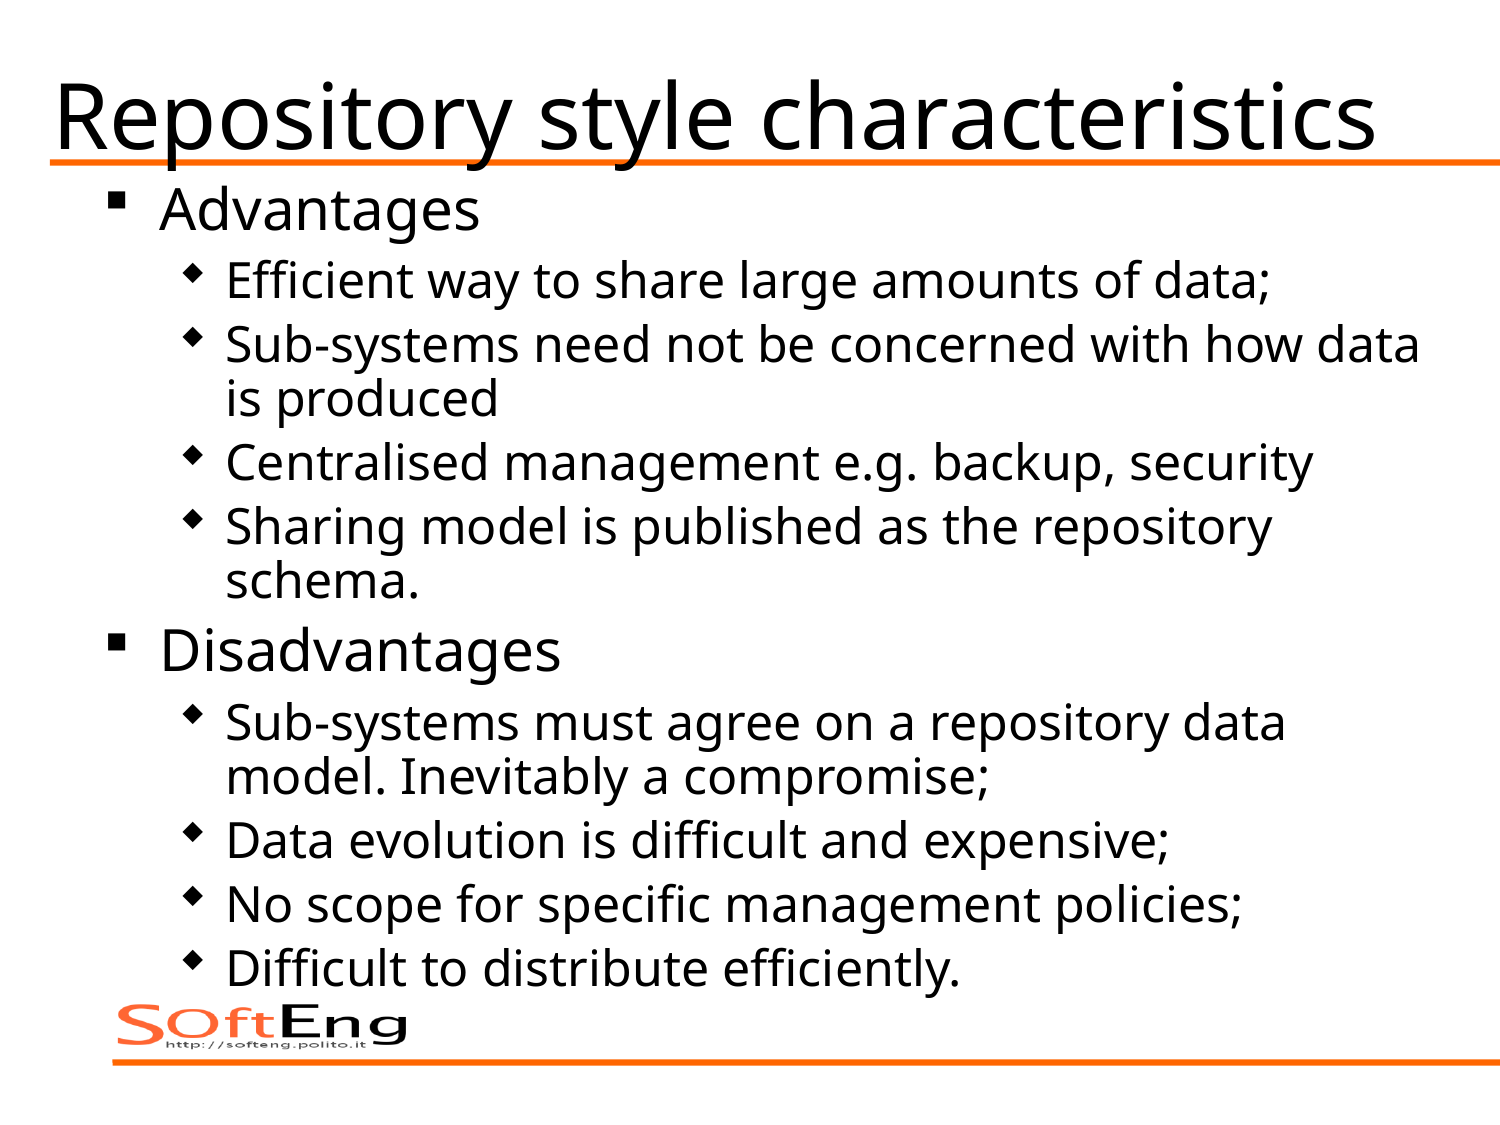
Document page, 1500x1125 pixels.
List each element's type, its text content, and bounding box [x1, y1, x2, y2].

title Repository style characteristics [37, 24, 1450, 175]
list Advantages Efficient way to share large amounts of data; Sub-systems need not be concerned with how data is produced Centralised management e.g. backup, security Sharing model is published as the repository schema. Disadvantages Sub-systems must agree on a repository data model. Inevitably a compromise; Data evolution is difficult and expensive; No scope for specific management policies; Difficult to distribute efficiently. [88, 172, 1439, 961]
picture [112, 993, 413, 1056]
